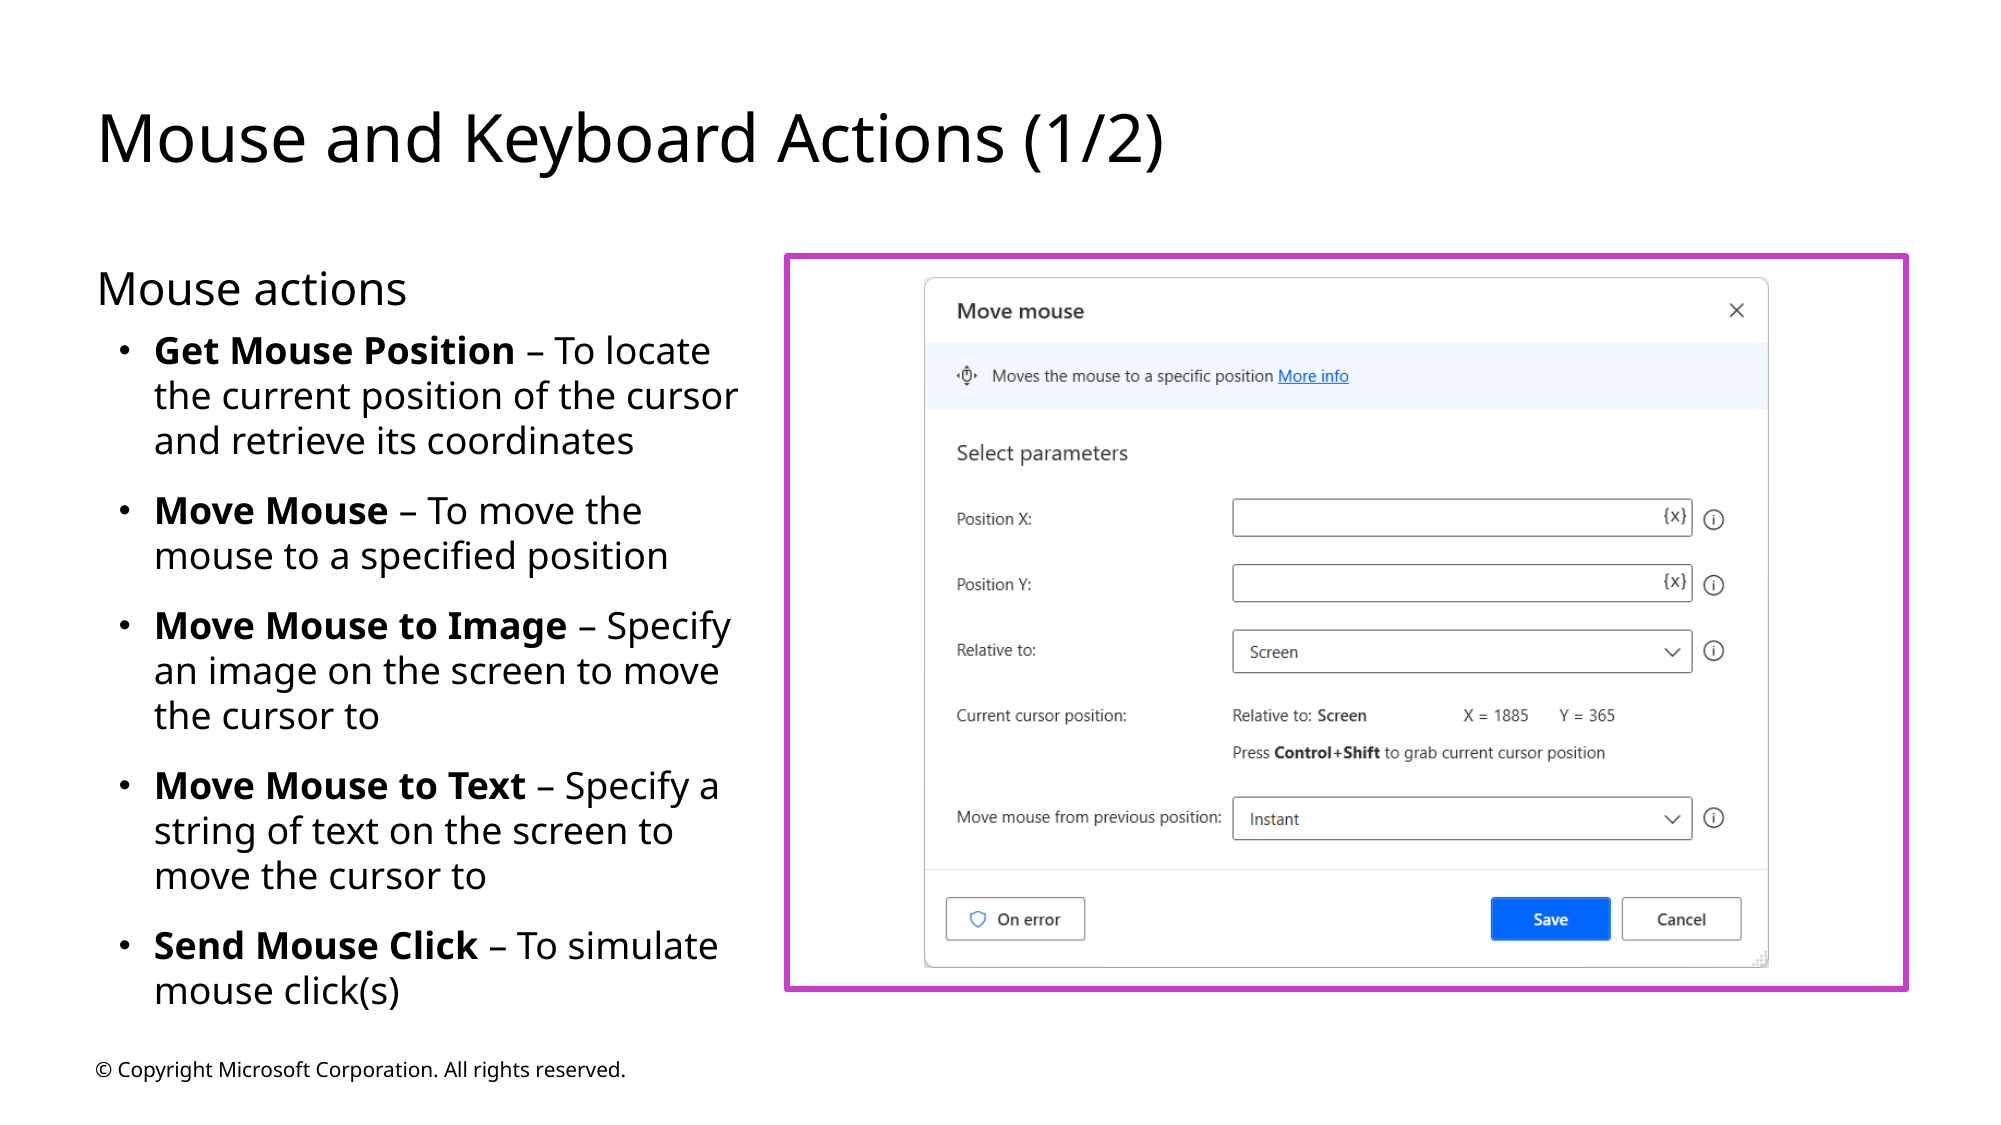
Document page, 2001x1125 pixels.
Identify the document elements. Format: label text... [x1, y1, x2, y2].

picture [790, 259, 1904, 987]
title Mouse and Keyboard Actions (1/2) [96, 96, 1909, 177]
text_box Mouse actions Get Mouse Position – To locate the current position of the cursor and retrieve its coordinates Move Mouse – To move the mouse to a specified position Move Mouse to Image – Specify an image on the screen to move the cursor to Move Mouse to Text – Specify a string of text on the screen to move the cursor to Send Mouse Click – To simulate mouse click(s) [96, 259, 767, 1013]
